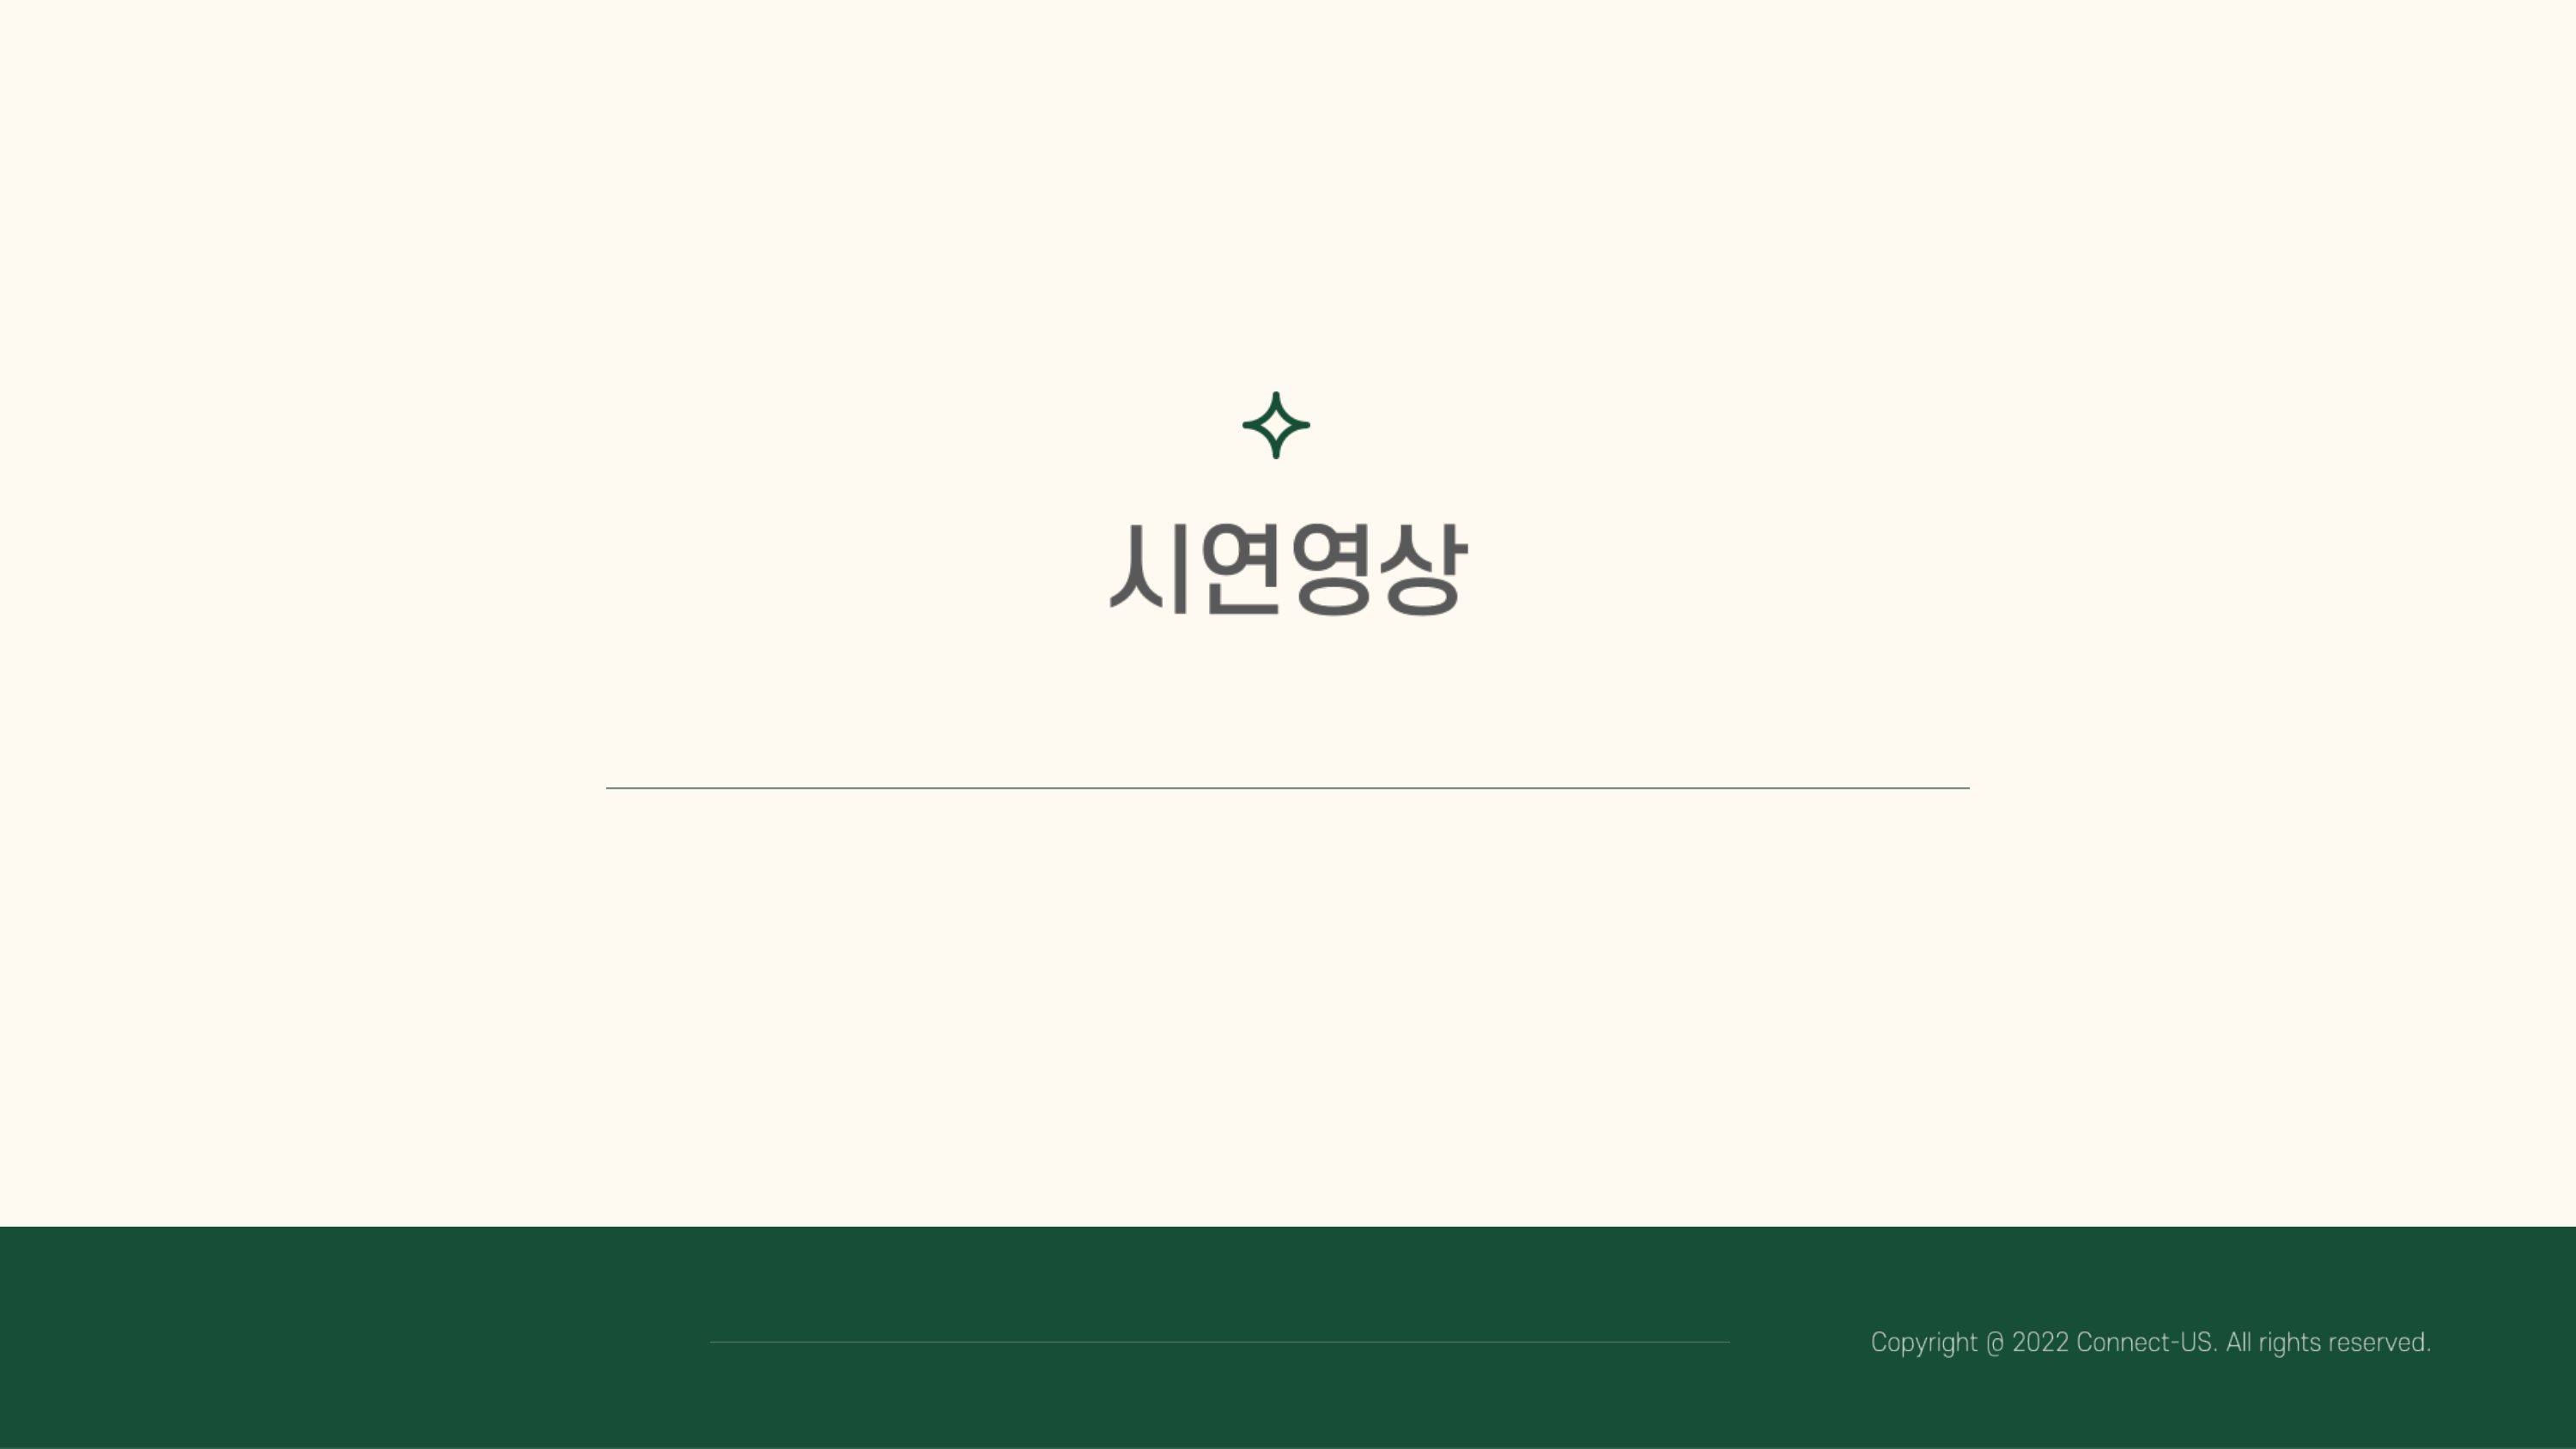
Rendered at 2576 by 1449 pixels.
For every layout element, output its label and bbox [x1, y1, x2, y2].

text_box [606, 786, 1970, 791]
text_box [0, 1227, 2576, 1449]
picture [1855, 1316, 2441, 1369]
text_box [1242, 391, 1310, 459]
text_box [710, 1340, 1731, 1345]
picture [591, 473, 1514, 661]
